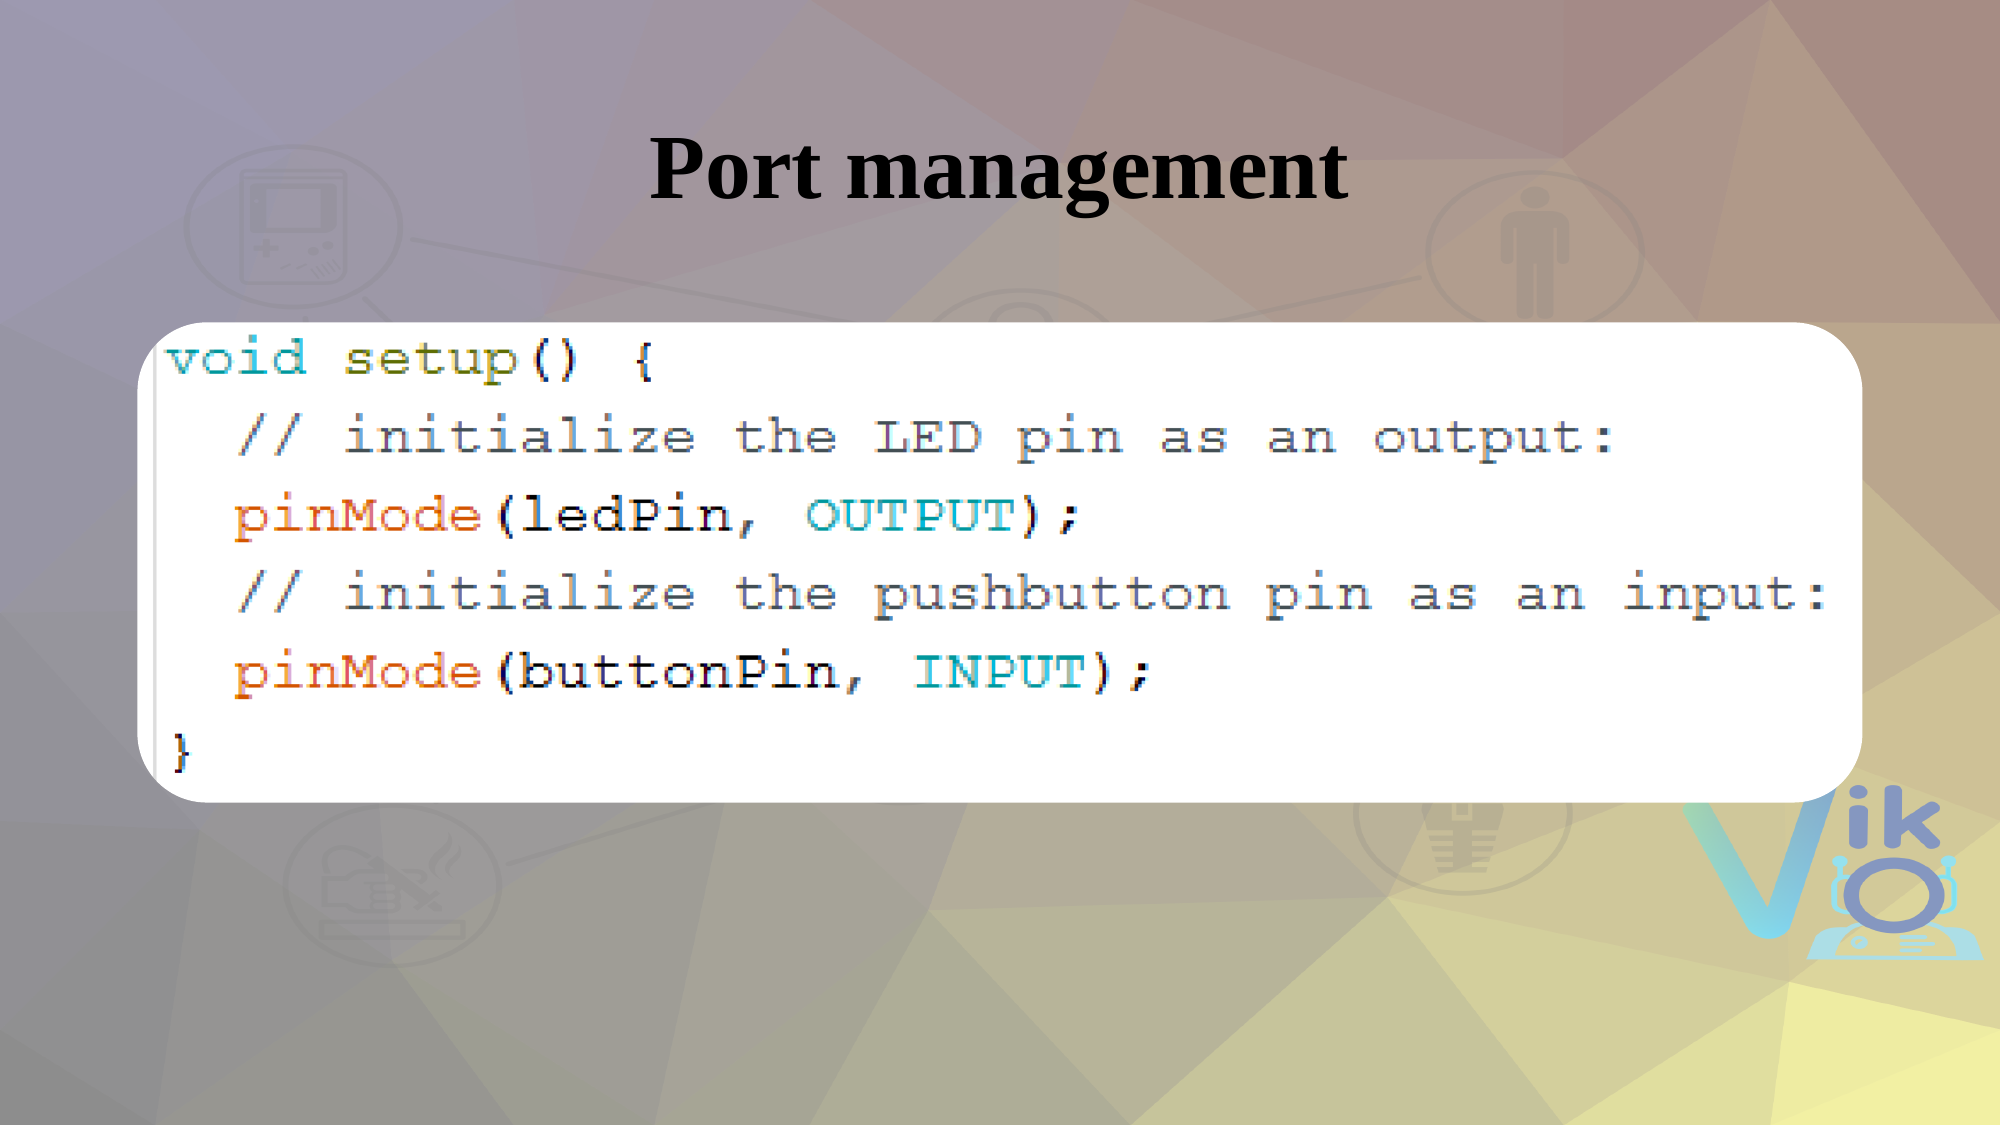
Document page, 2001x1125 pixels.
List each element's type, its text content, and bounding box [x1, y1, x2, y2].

title Port management [137, 59, 1863, 278]
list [137, 322, 1863, 803]
